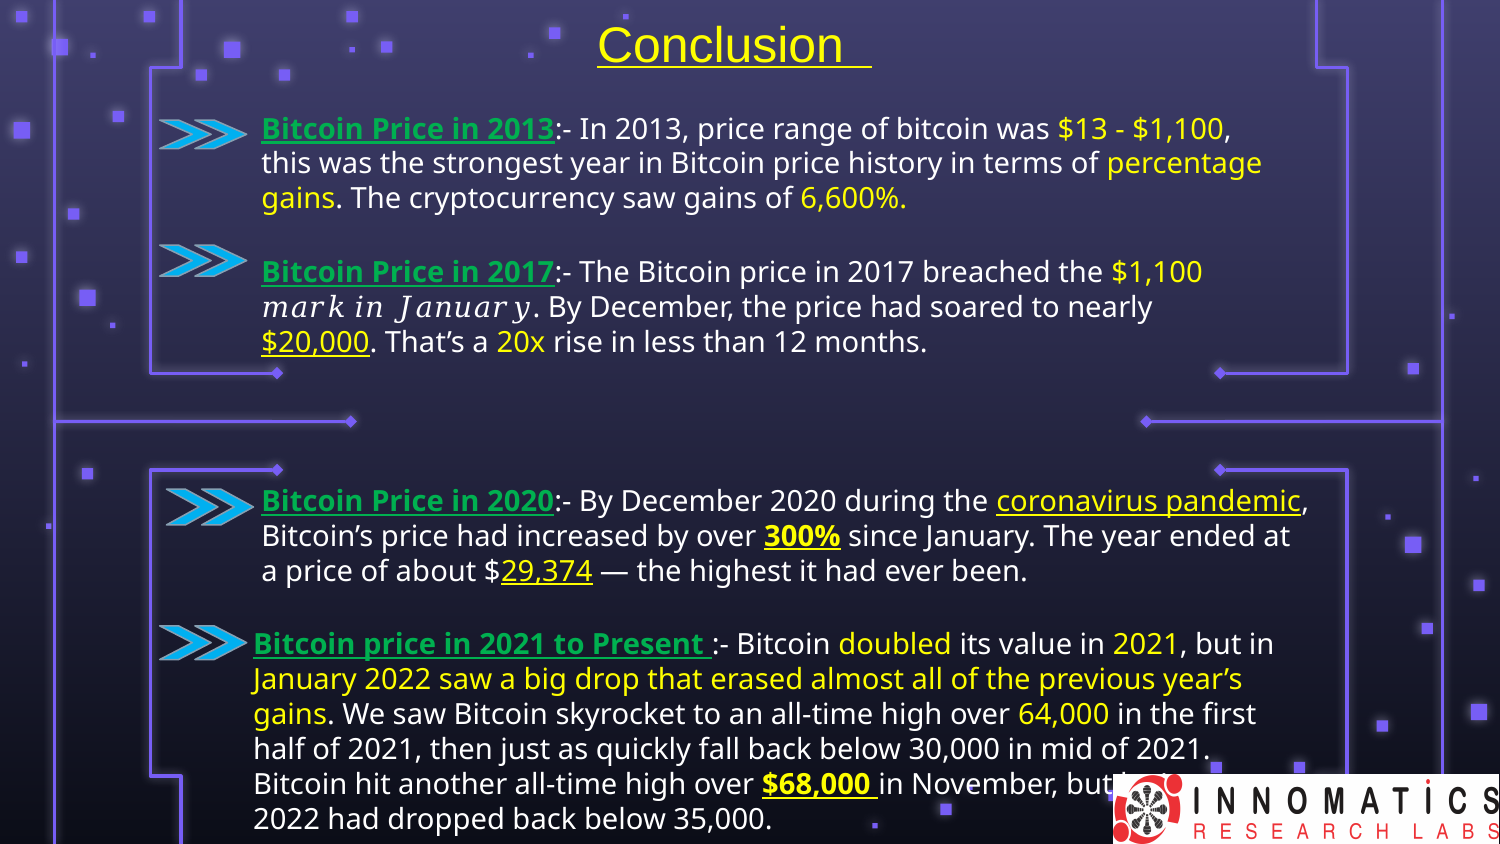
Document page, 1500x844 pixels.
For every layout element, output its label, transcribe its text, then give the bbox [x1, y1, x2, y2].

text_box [159, 119, 247, 149]
picture [1113, 774, 1499, 844]
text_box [159, 244, 247, 277]
text_box Conclusion [582, 5, 895, 81]
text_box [159, 625, 247, 660]
text_box Bitcoin Price in 2013:- In 2013, price range of bitcoin was $13 - $1,100, this was the strongest year in Bitcoin price history in terms of percentage gains. The cryptocurrency saw gains of 6,600%. [246, 102, 1288, 223]
text_box Bitcoin price in 2021 to Present :- Bitcoin doubled its value in 2021, but in January 2022 saw a big drop that erased almost all of the previous year’s gains. We saw Bitcoin skyrocket to an all-time high over 64,000 in the first half of 2021, then just as quickly fall back below 30,000 in mid of 2021. Bitcoin hit another all-time high over $68,000 in November, but by January 2022 had dropped back below 35,000. [238, 618, 1328, 843]
text_box Bitcoin Price in 2017:- The Bitcoin price in 2017 breached the $1,100 𝑚𝑎𝑟𝑘 𝑖𝑛 𝐽𝑎𝑛𝑢𝑎𝑟𝑦. By December, the price had soared to nearly $20,000. That’s a 20x rise in less than 12 months. [246, 245, 1274, 366]
text_box Bitcoin Price in 2020:- By December 2020 during the coronavirus pandemic, Bitcoin’s price had increased by over 300% since January. The year ended at a price of about $29,374 — the highest it had ever been. [246, 474, 1328, 595]
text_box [166, 488, 254, 526]
